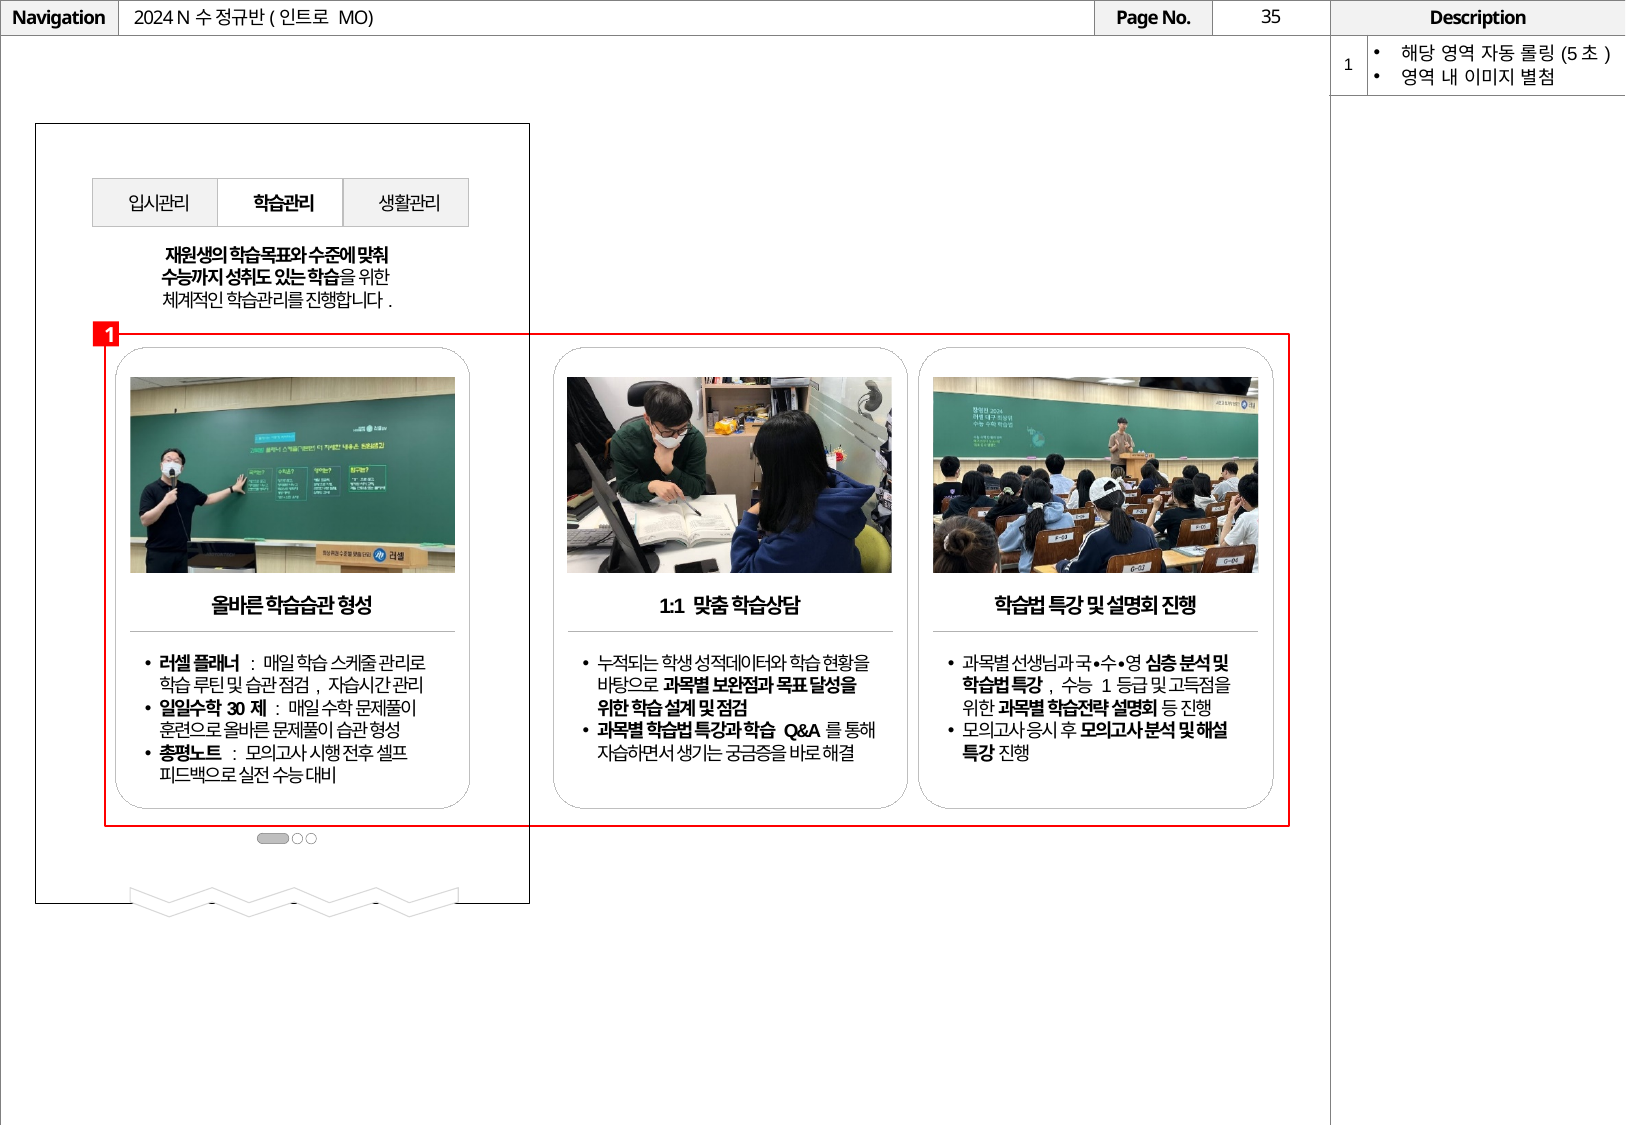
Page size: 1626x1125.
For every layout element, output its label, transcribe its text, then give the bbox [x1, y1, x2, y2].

title 2024 N수 정규반(인트로 MO) [118, 0, 1097, 35]
text_box [257, 833, 289, 844]
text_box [92, 177, 469, 228]
table_header 1 [1329, 36, 1367, 95]
text_box [530, 332, 1291, 828]
picture [130, 377, 456, 573]
text_box [305, 833, 317, 844]
text_box [35, 123, 530, 903]
picture [566, 377, 892, 573]
table_header 해당 영역 자동 롤링(5초) 영역 내 이미지 별첨 [1368, 36, 1625, 95]
text_box [292, 833, 303, 844]
picture [932, 377, 1259, 573]
text_box [128, 885, 461, 919]
